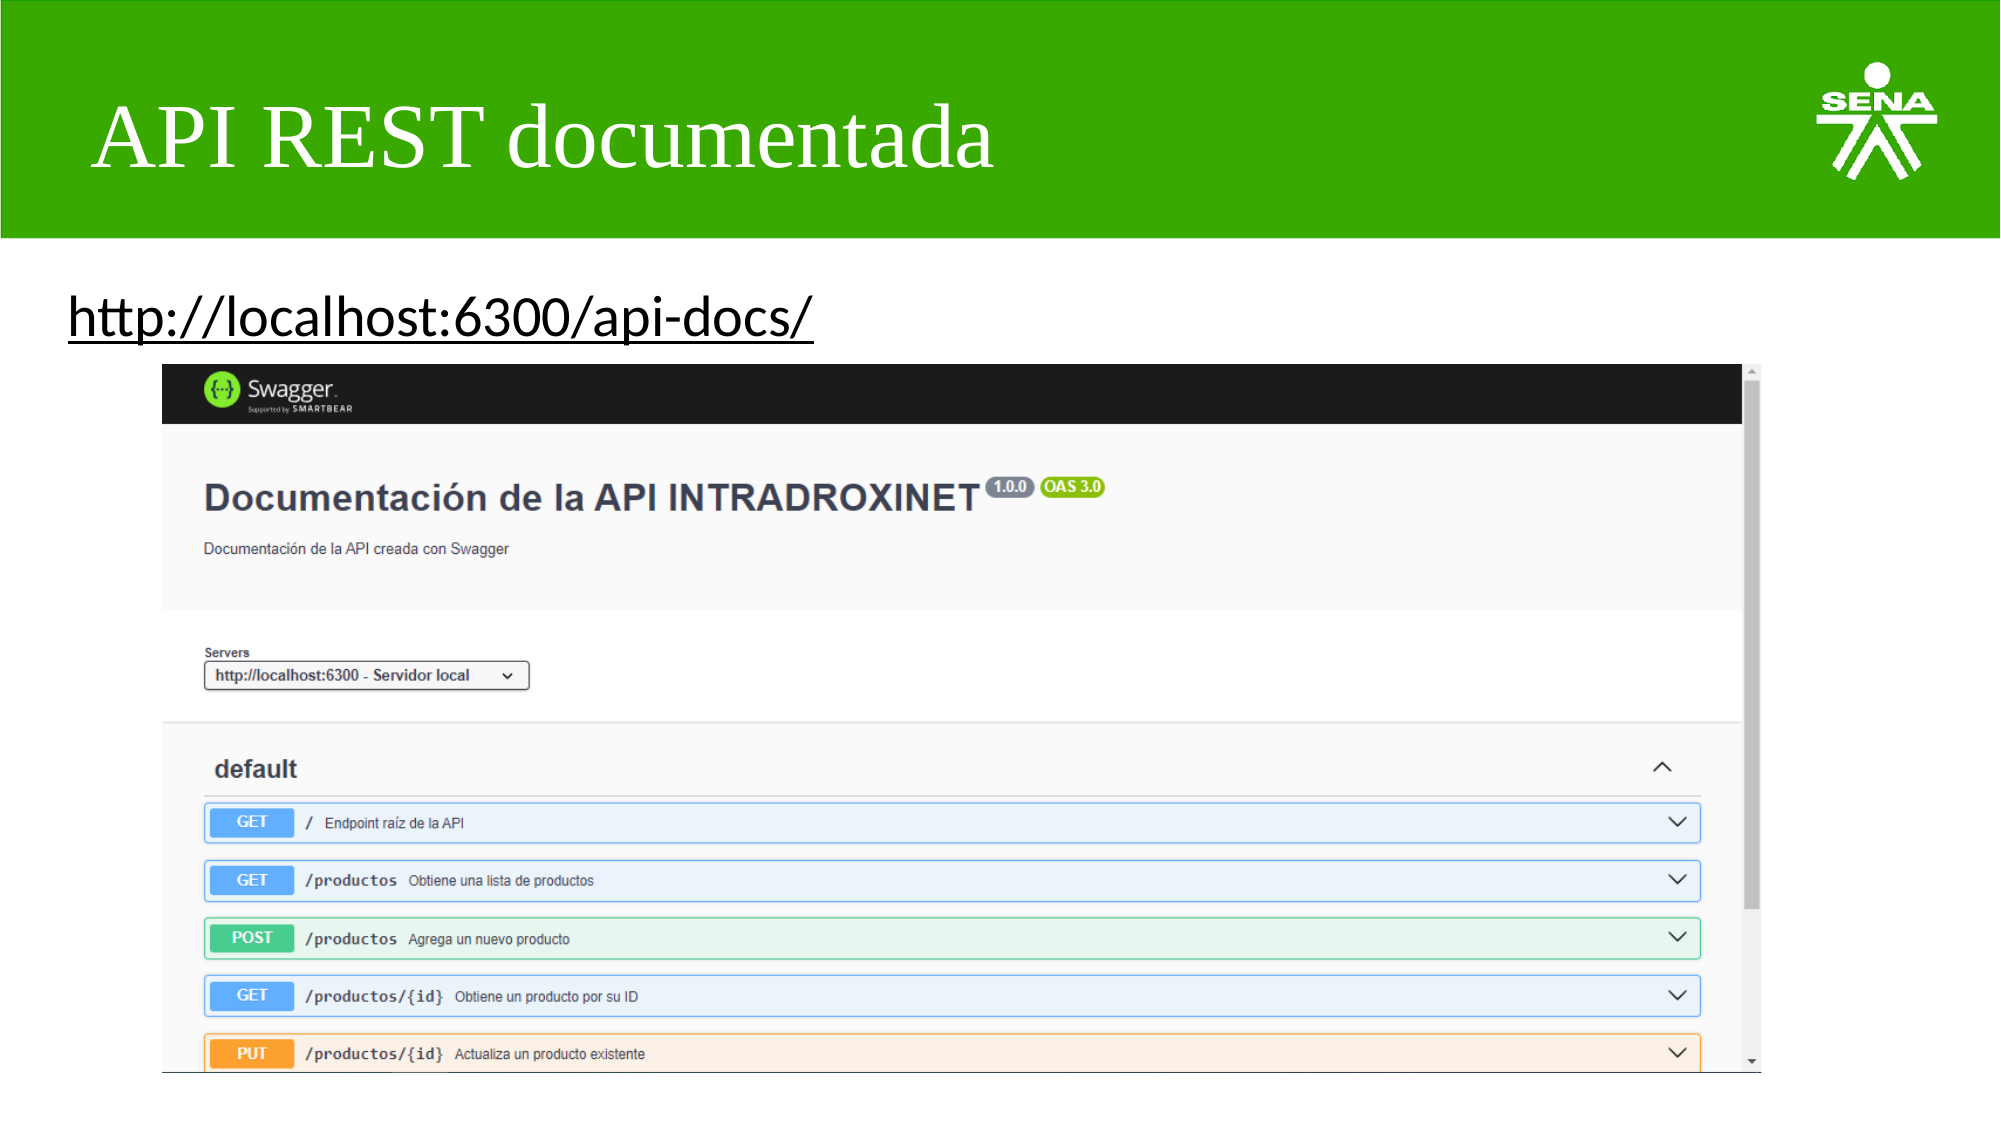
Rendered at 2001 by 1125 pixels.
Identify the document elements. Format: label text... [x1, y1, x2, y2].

picture [0, 0, 2001, 1125]
text_box http://localhost:6300/api-docs/ [52, 263, 1824, 364]
title API REST documentada [75, 28, 1801, 247]
